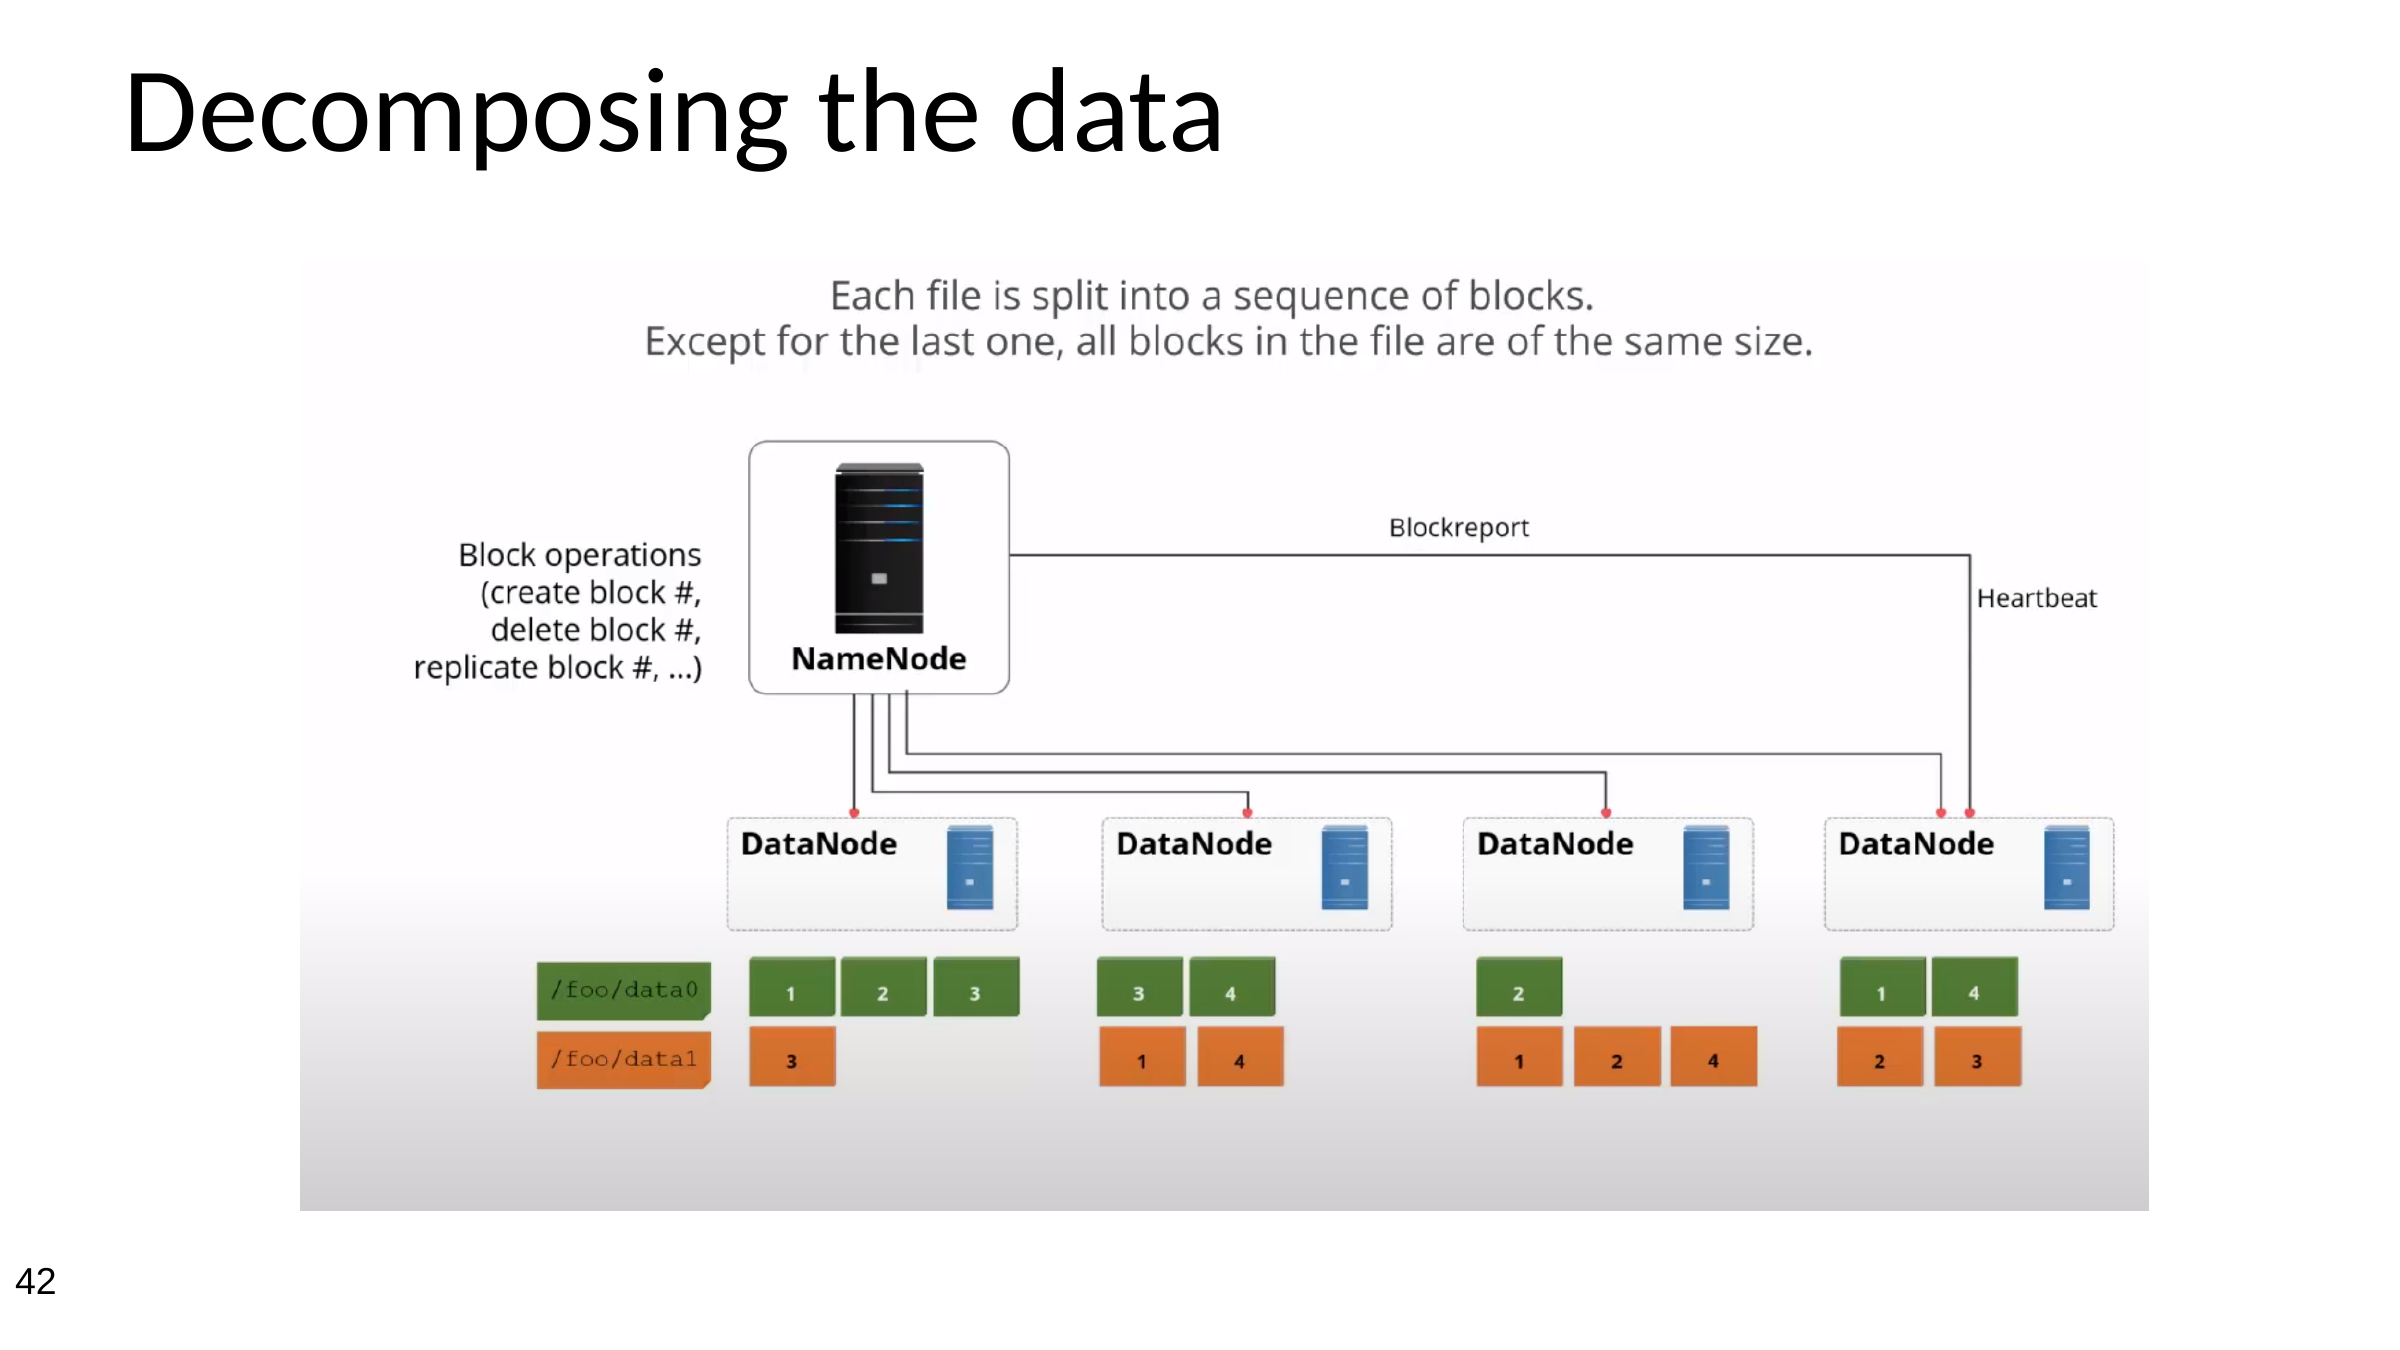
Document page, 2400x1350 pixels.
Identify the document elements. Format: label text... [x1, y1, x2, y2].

text_box 42 [0, 1249, 201, 1310]
picture [299, 262, 2149, 1211]
title Decomposing the data [99, 18, 2260, 188]
